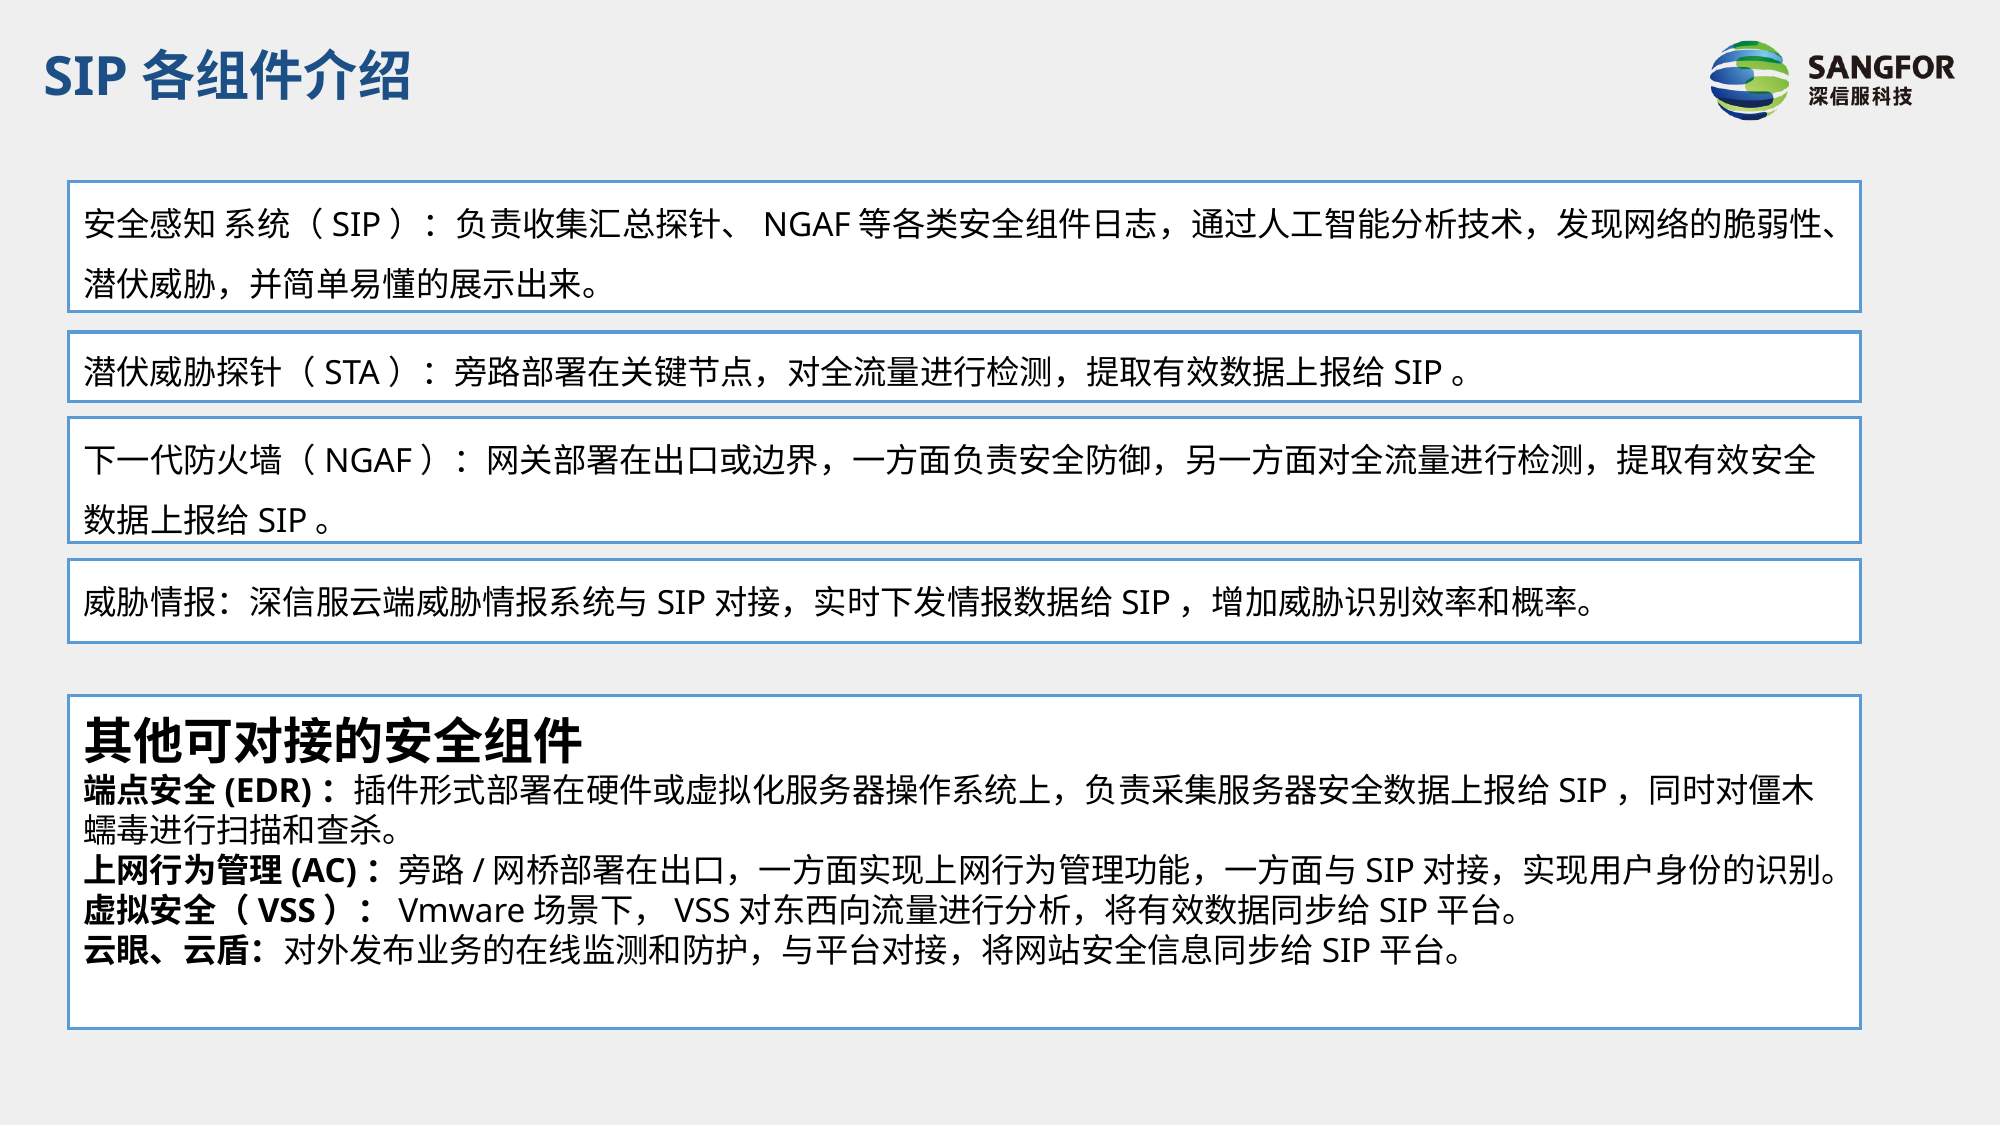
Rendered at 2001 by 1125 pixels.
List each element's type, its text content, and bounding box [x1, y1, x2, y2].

text_box 威胁情报：深信服云端威胁情报系统与SIP对接，实时下发情报数据给SIP，增加威胁识别效率和概率。 [68, 559, 1861, 644]
text_box SIP各组件介绍 [28, 33, 428, 114]
text_box [68, 399, 1861, 403]
text_box 其他可对接的安全组件 端点安全(EDR)：插件形式部署在硬件或虚拟化服务器操作系统上，负责采集服务器安全数据上报给SIP，同时对僵木蠕毒进行扫描和查杀。 上网行为管理(AC)：旁路/网桥部署在出口，一方面实现上网行为管理功能，一方面与SIP对接，实现用户身份的识别。 虚拟安全（VSS）：Vmware场景下，VSS对东西向流量进行分析，将有效数据同步给SIP平台。 云眼、云盾：对外发布业务的在线监测和防护，与平台对接，将网站安全信息同步给SIP平台。 [68, 694, 1861, 1030]
text_box 安全感知 系统（SIP）：负责收集汇总探针、NGAF等各类安全组件日志，通过人工智能分析技术，发现网络的脆弱性、潜伏威胁，并简单易懂的展示出来。 [68, 175, 1861, 310]
text_box 下一代防火墙（NGAF）：网关部署在出口或边界，一方面负责安全防御，另一方面对全流量进行检测，提取有效安全数据上报给SIP。 [68, 411, 1861, 547]
text_box 潜伏威胁探针（STA）：旁路部署在关键节点，对全流量进行检测，提取有效数据上报给SIP。 [68, 323, 1861, 399]
picture [0, 0, 2000, 1125]
